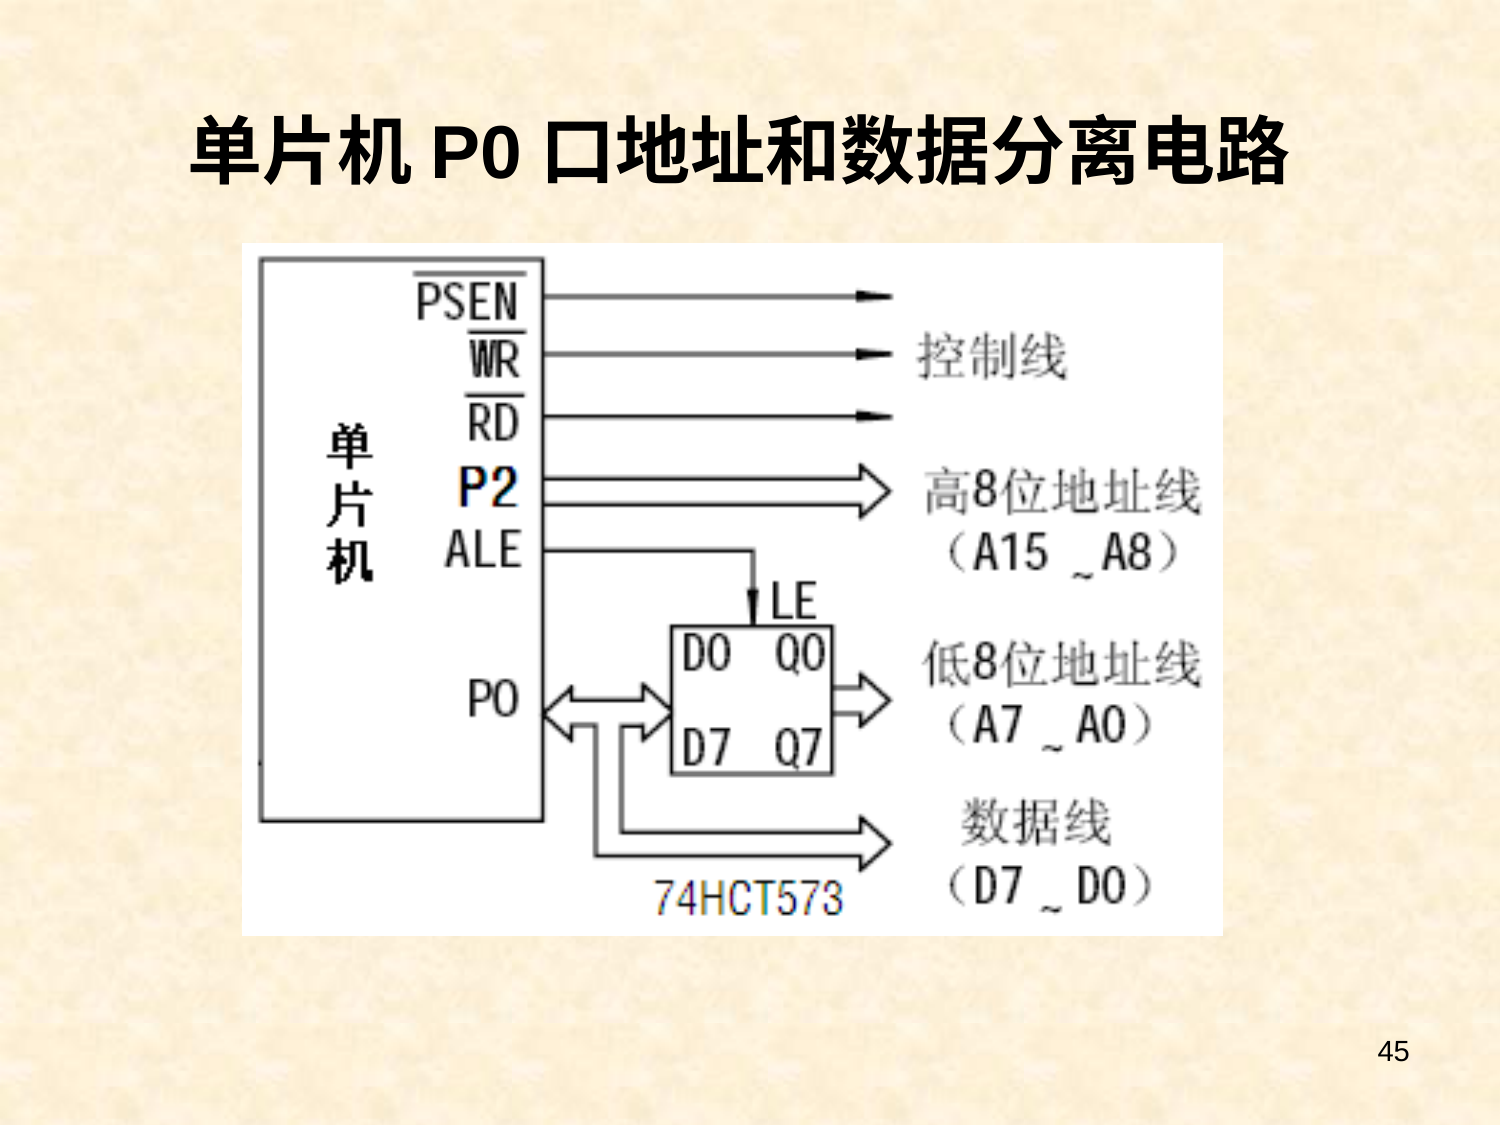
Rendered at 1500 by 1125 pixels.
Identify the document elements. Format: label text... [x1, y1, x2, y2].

picture [0, 0, 1500, 1125]
title 单片机P0口地址和数据分离电路 [123, 77, 1355, 221]
slide_number 45 [1074, 1024, 1426, 1103]
